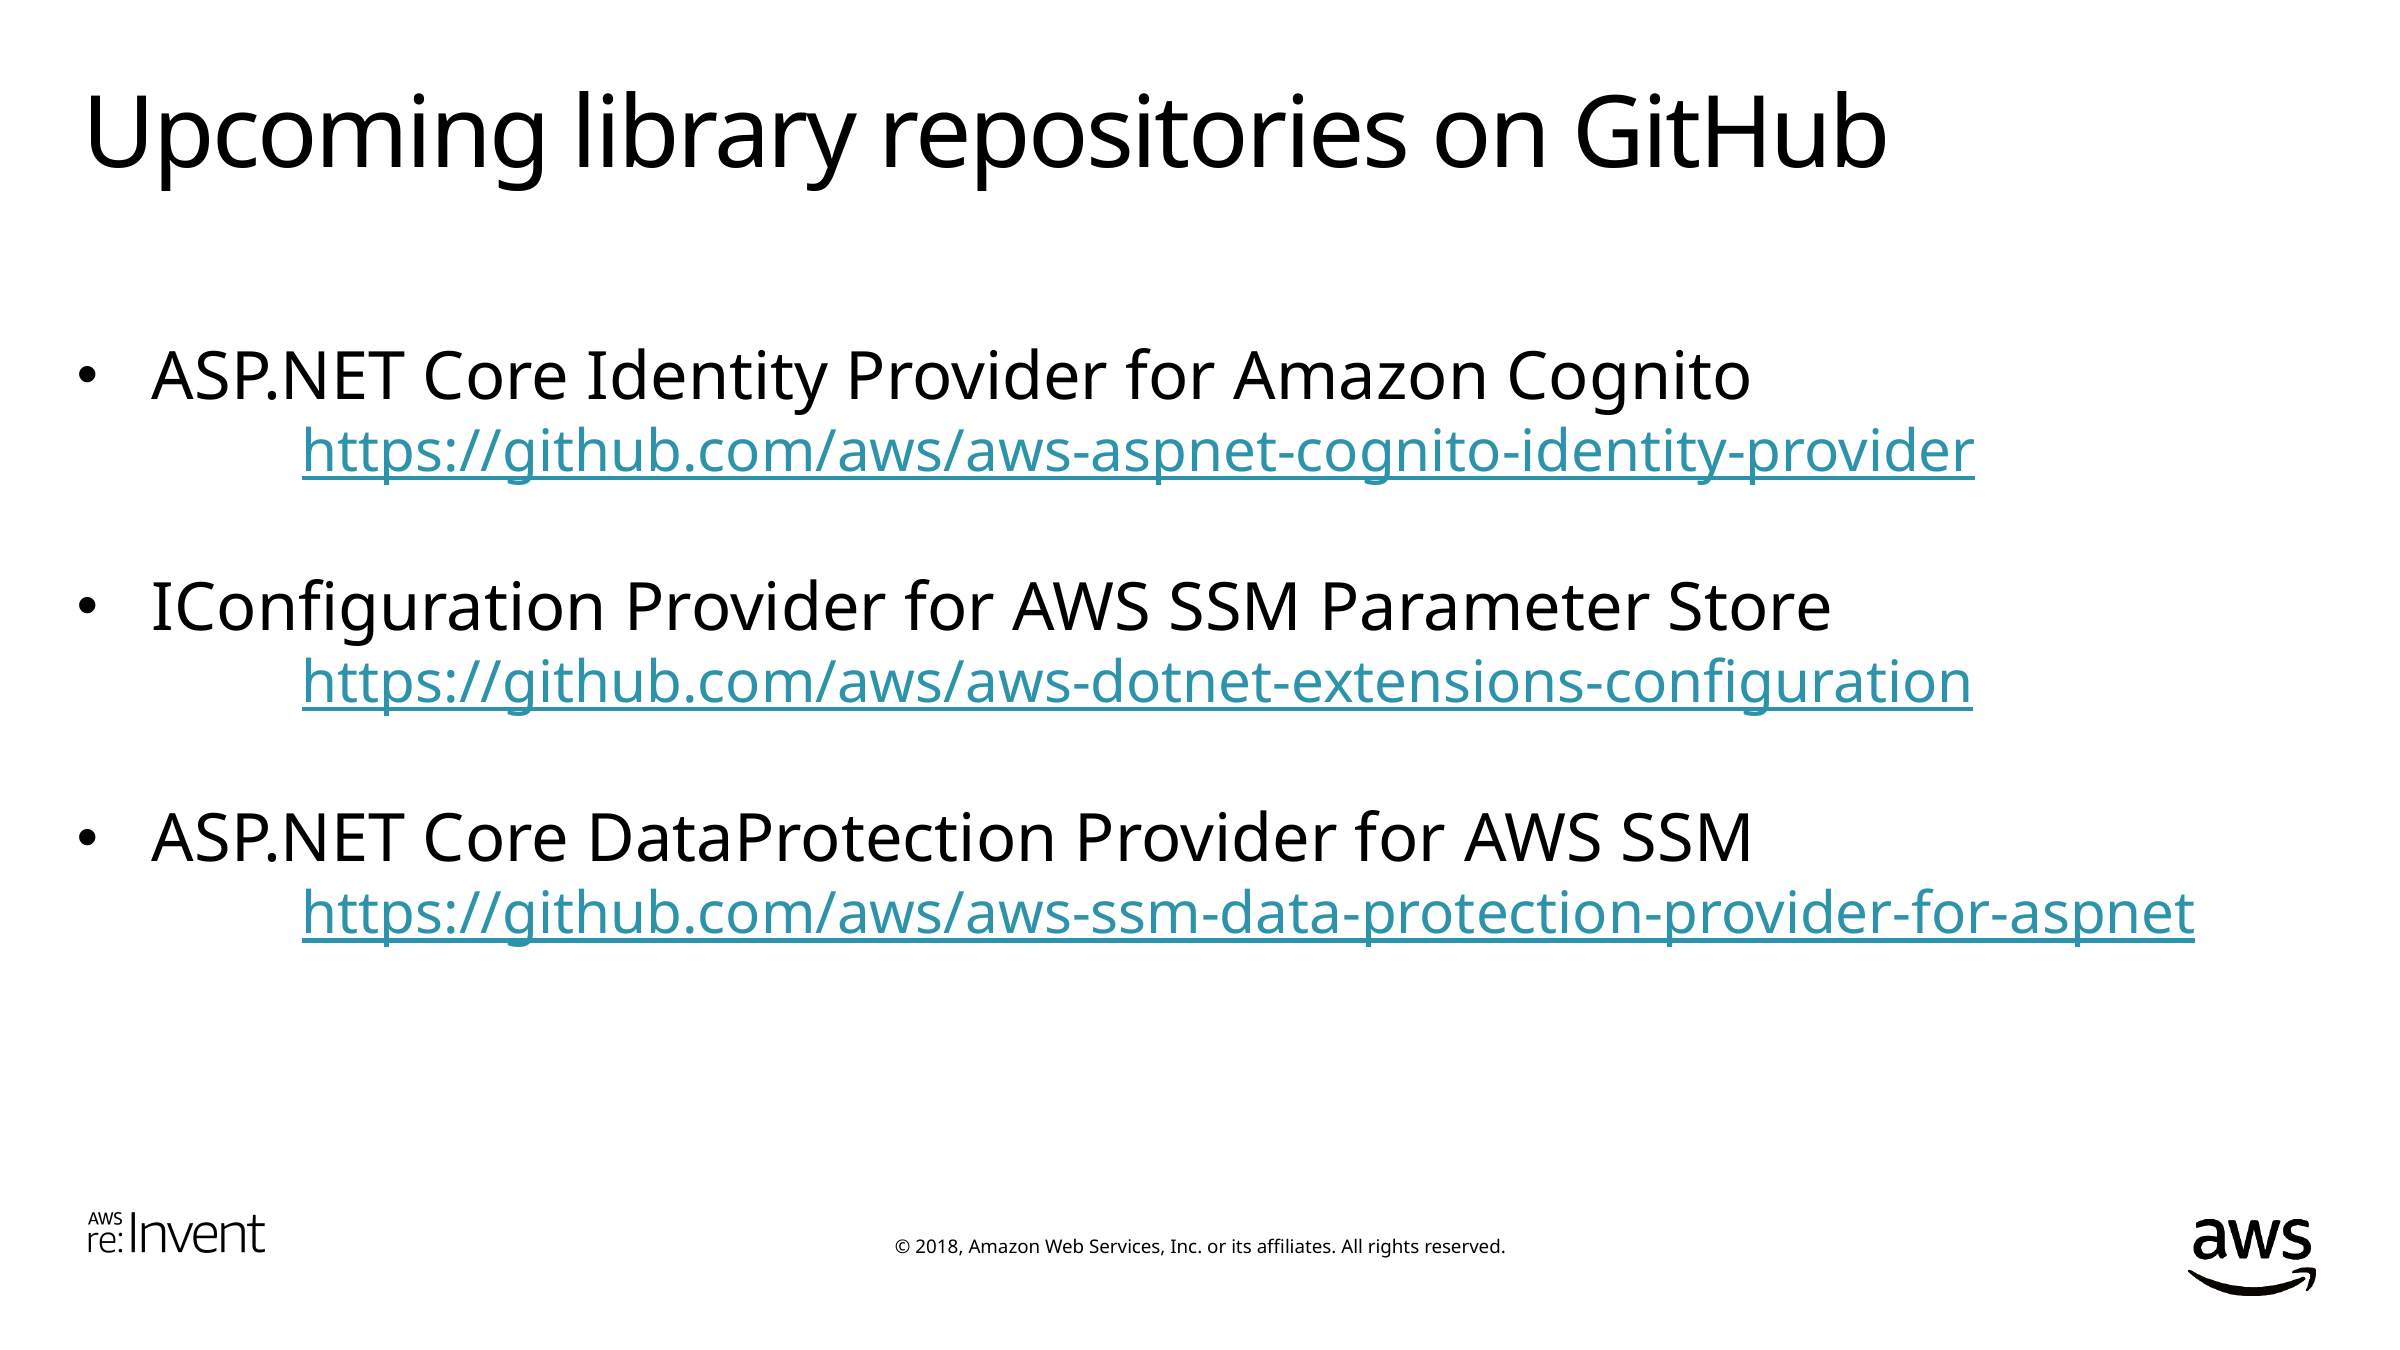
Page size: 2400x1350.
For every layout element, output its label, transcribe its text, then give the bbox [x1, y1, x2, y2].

picture [88, 1212, 265, 1253]
picture [2188, 1219, 2316, 1296]
title Upcoming library repositories on GitHub [52, 56, 2348, 201]
list ASP.NET Core Identity Provider for Amazon Cognito https://github.com/aws/aws-aspnet-cognito-identity-provider IConfiguration Provider for AWS SSM Parameter Store https://github.com/aws/aws-dotnet-extensions-configuration ASP.NET Core DataProtection Provider for AWS SSM https://github.com/aws/aws-ssm-data-protection-provider-for-aspnet [52, 326, 2286, 1125]
